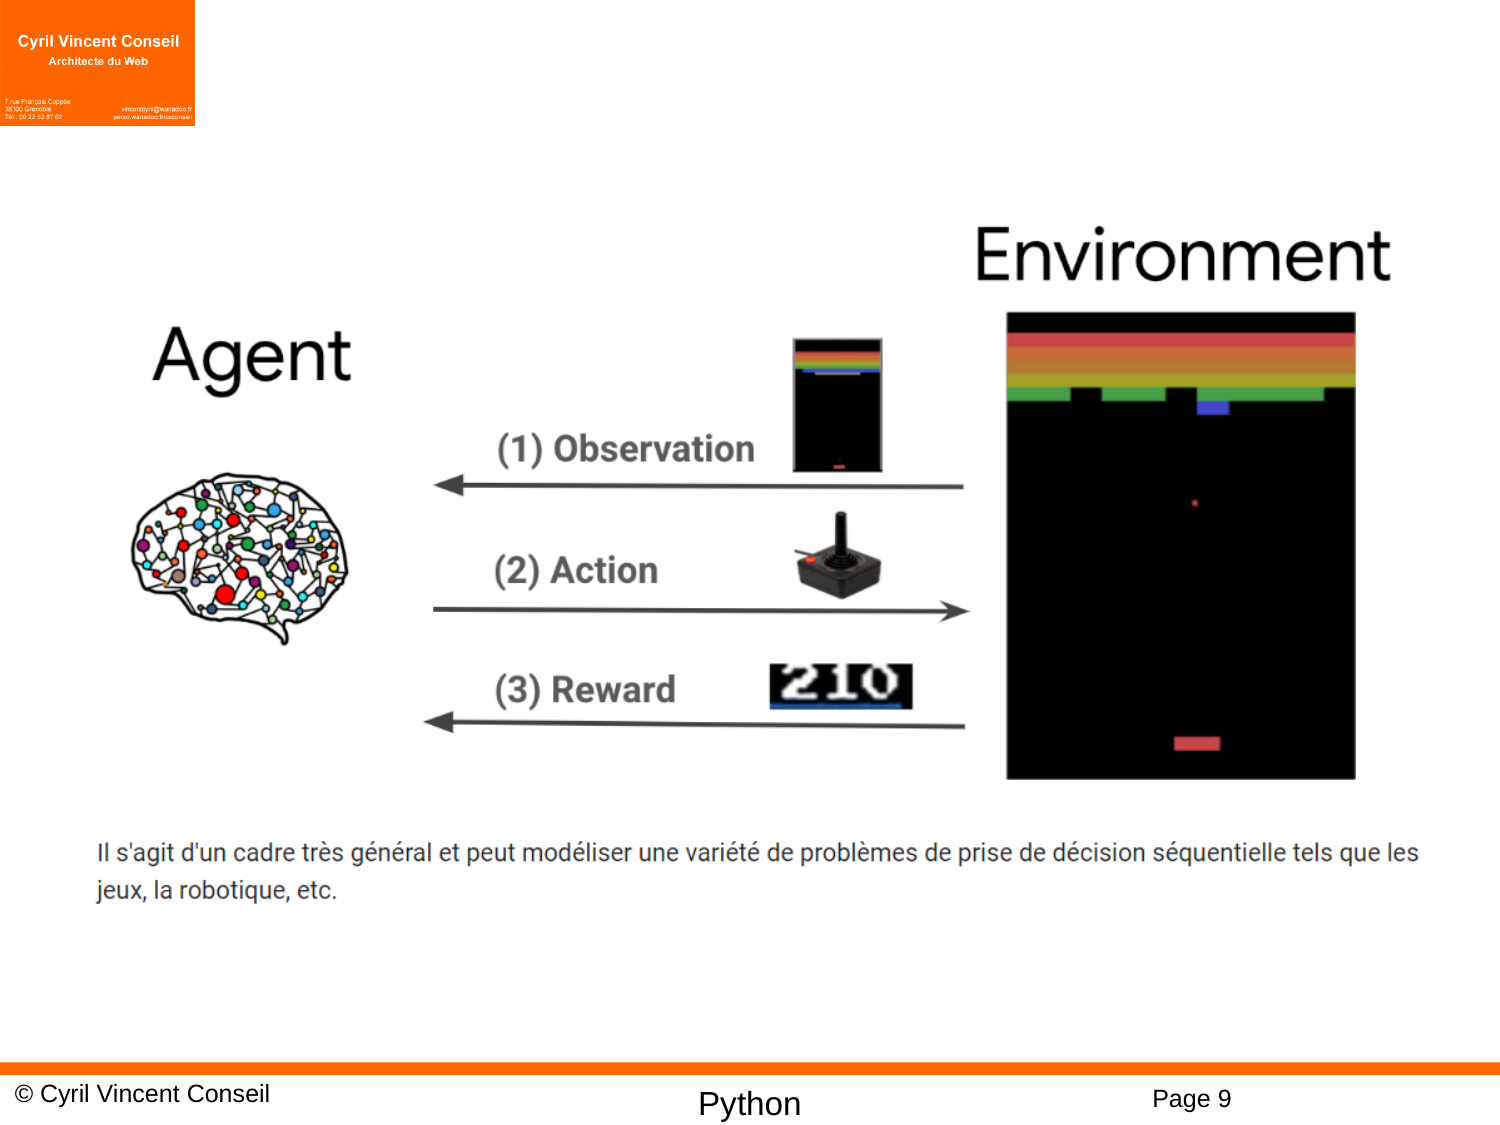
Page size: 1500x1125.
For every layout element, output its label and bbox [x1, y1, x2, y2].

picture [59, 196, 1441, 929]
picture [0, 0, 195, 126]
